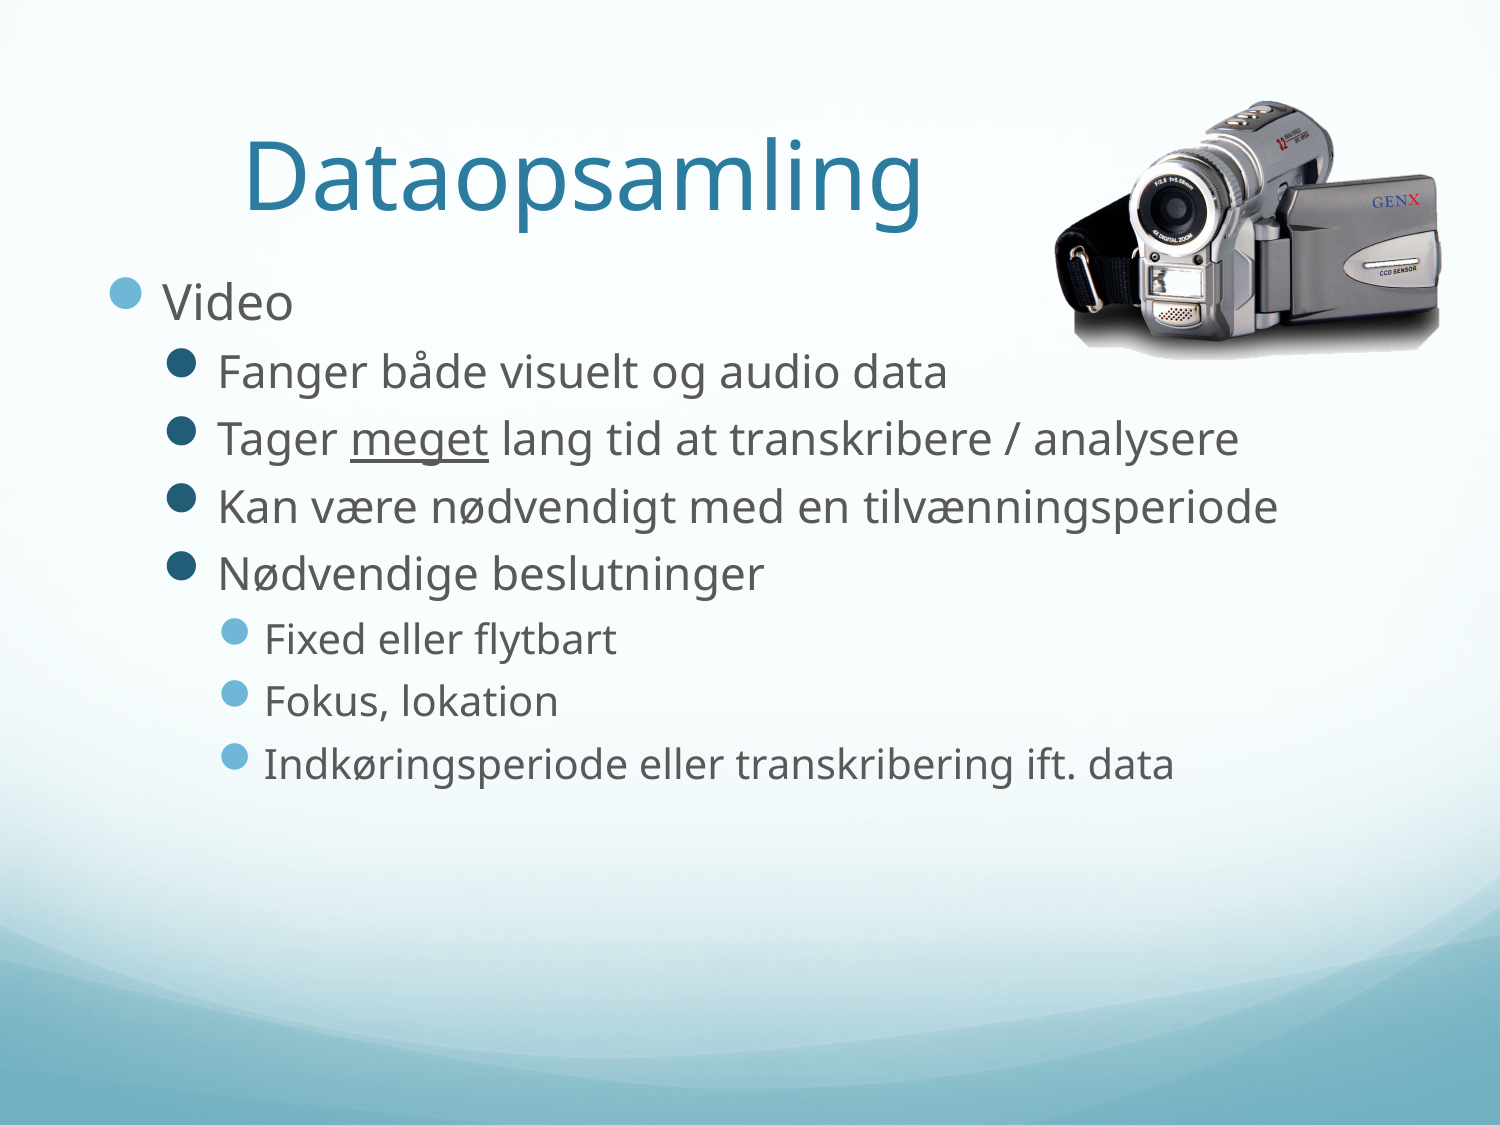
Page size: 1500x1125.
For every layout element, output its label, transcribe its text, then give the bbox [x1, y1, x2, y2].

title Dataopsamling [90, 17, 1079, 237]
list Video Fanger både visuelt og audio data Tager meget lang tid at transkribere / analysere Kan være nødvendigt med en tilvænningsperiode Nødvendige beslutninger Fixed eller flytbart Fokus, lokation Indkøringsperiode eller transkribering ift. data [90, 262, 1410, 975]
picture [986, 61, 1500, 404]
